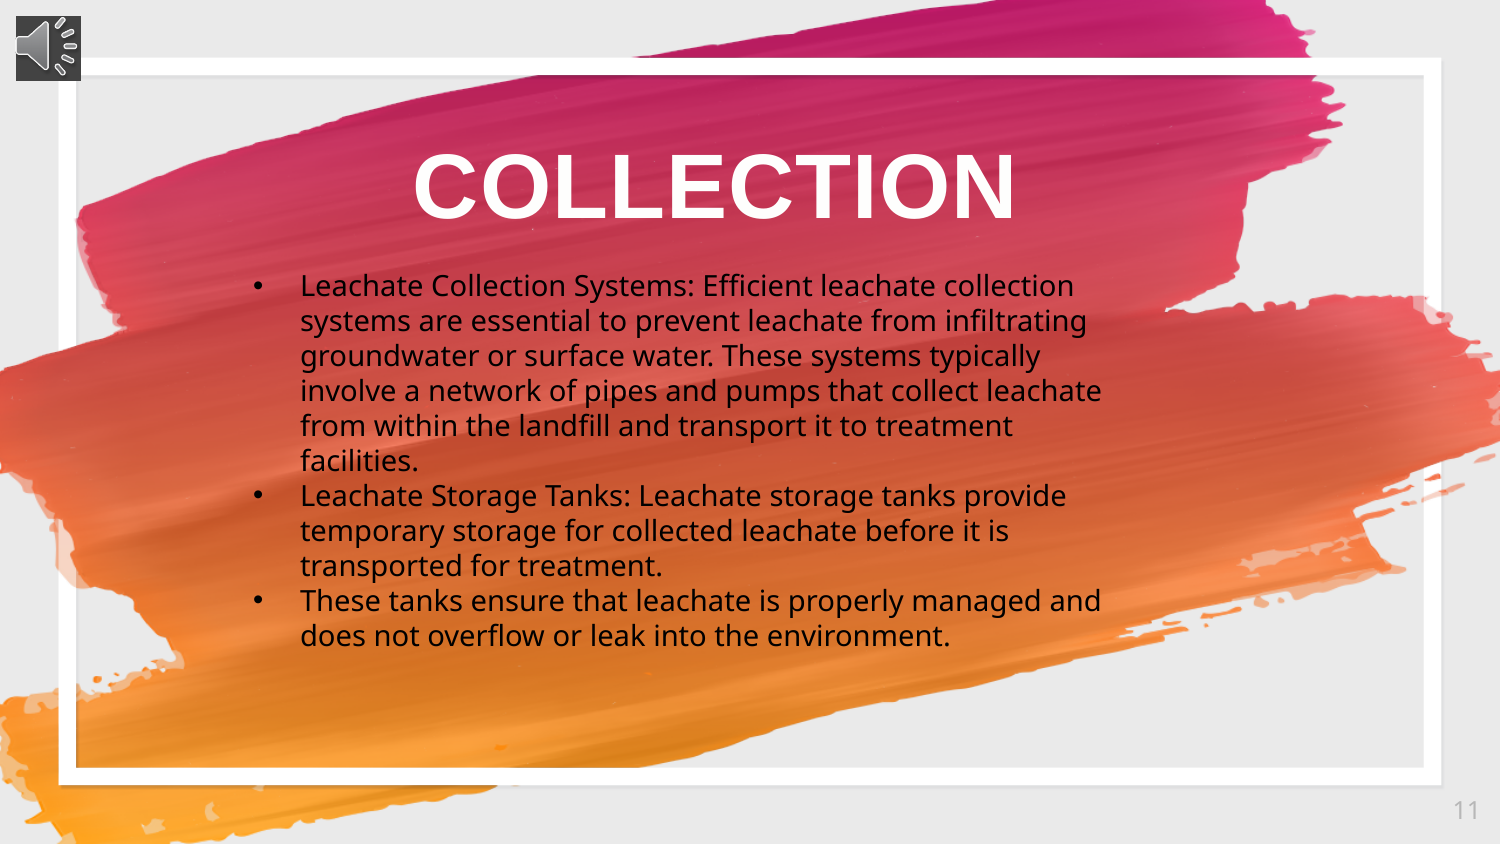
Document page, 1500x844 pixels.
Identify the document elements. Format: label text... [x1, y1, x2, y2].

picture [0, 0, 1500, 844]
slide_number 11 [1391, 779, 1482, 844]
text_box COLLECTION [397, 119, 1034, 245]
text_box Leachate Collection Systems: Efficient leachate collection systems are essential to prevent leachate from infiltrating groundwater or surface water. These systems typically involve a network of pipes and pumps that collect leachate from within the landfill and transport it to treatment facilities. Leachate Storage Tanks: Leachate storage tanks provide temporary storage for collected leachate before it is transported for treatment. These tanks ensure that leachate is properly managed and does not overflow or leak into the environment. [238, 260, 1132, 660]
